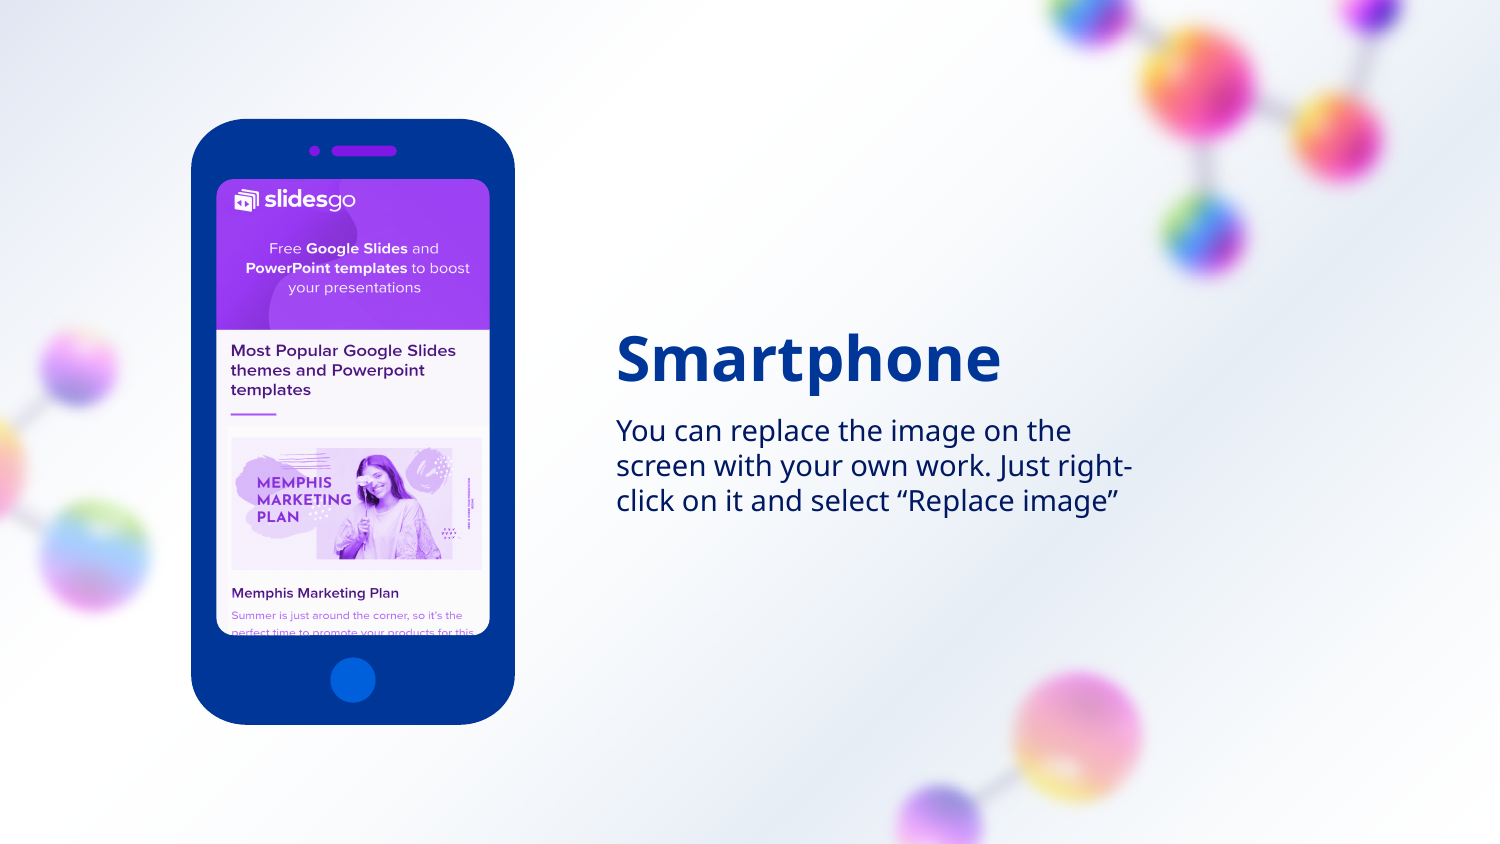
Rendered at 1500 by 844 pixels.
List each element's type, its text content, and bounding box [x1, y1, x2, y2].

subtitle You can replace the image on the screen with your own work. Just right-click on it and select “Replace image” [601, 397, 1161, 575]
text_box [330, 657, 376, 703]
picture [0, 0, 1500, 844]
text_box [308, 145, 398, 158]
text_box [191, 118, 515, 725]
title Smartphone [601, 303, 1161, 397]
